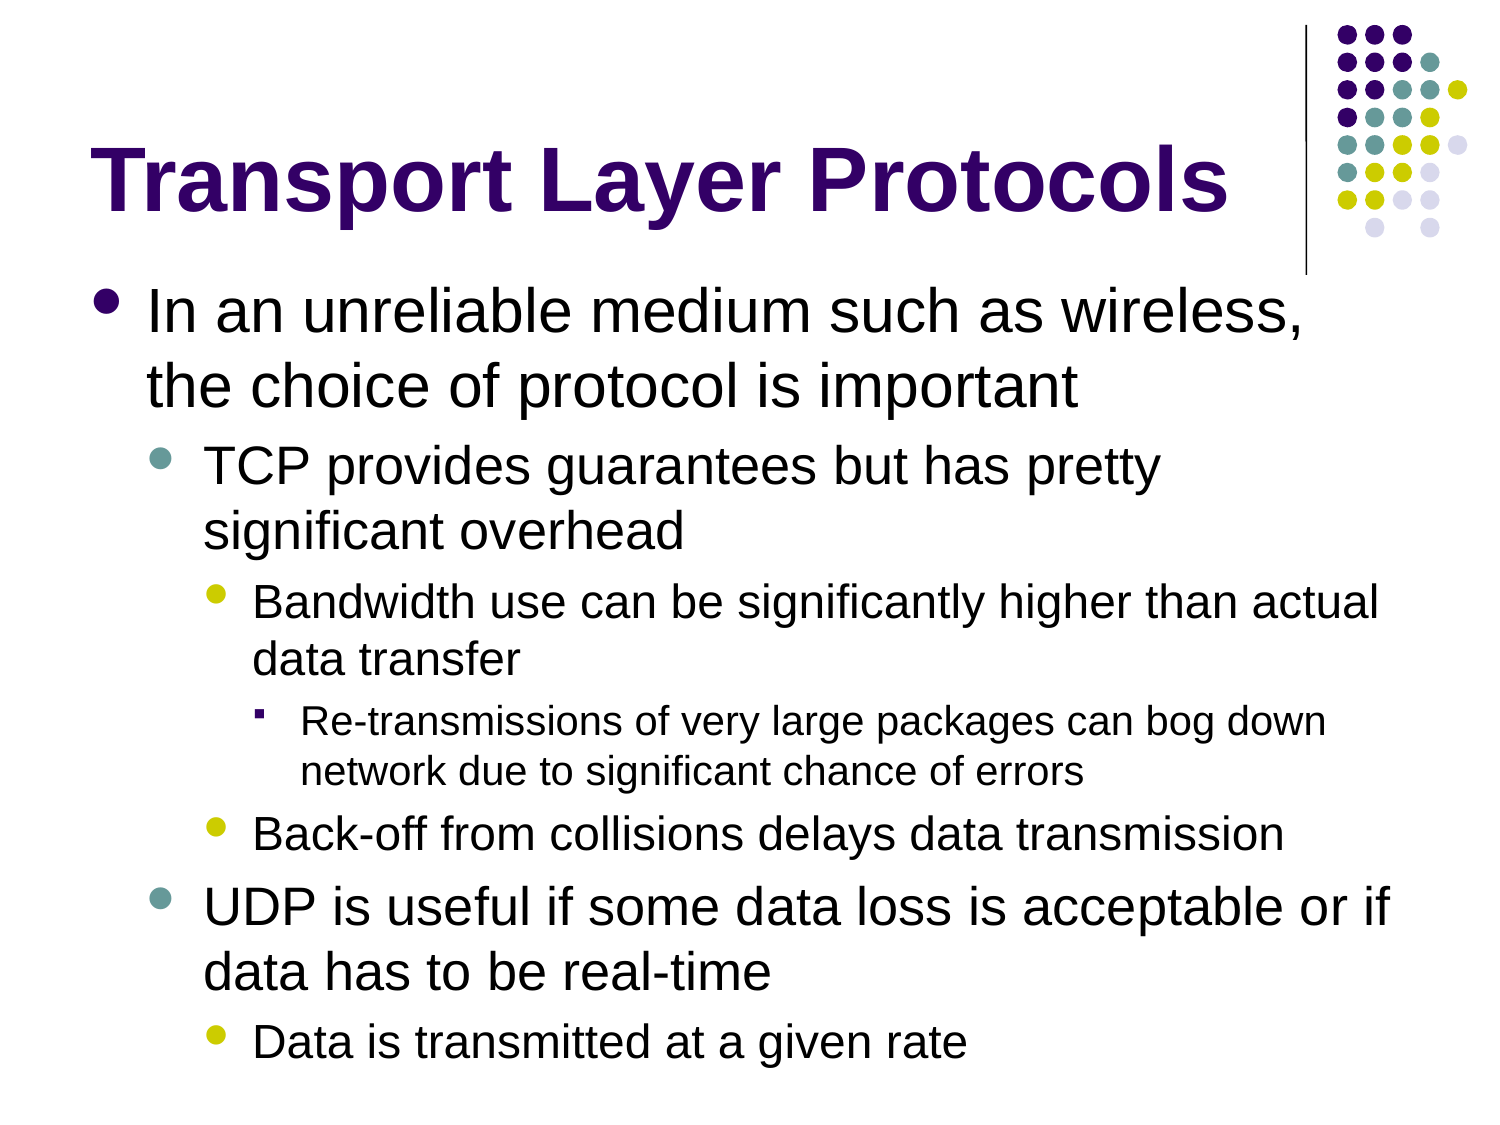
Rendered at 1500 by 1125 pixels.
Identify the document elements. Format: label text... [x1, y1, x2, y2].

list In an unreliable medium such as wireless, the choice of protocol is important TCP provides guarantees but has pretty significant overhead Bandwidth use can be significantly higher than actual data transfer Re-transmissions of very large packages can bog down network due to significant chance of errors Back-off from collisions delays data transmission UDP is useful if some data loss is acceptable or if data has to be real-time Data is transmitted at a given rate [75, 262, 1425, 1006]
title Transport Layer Protocols [75, 24, 1313, 238]
